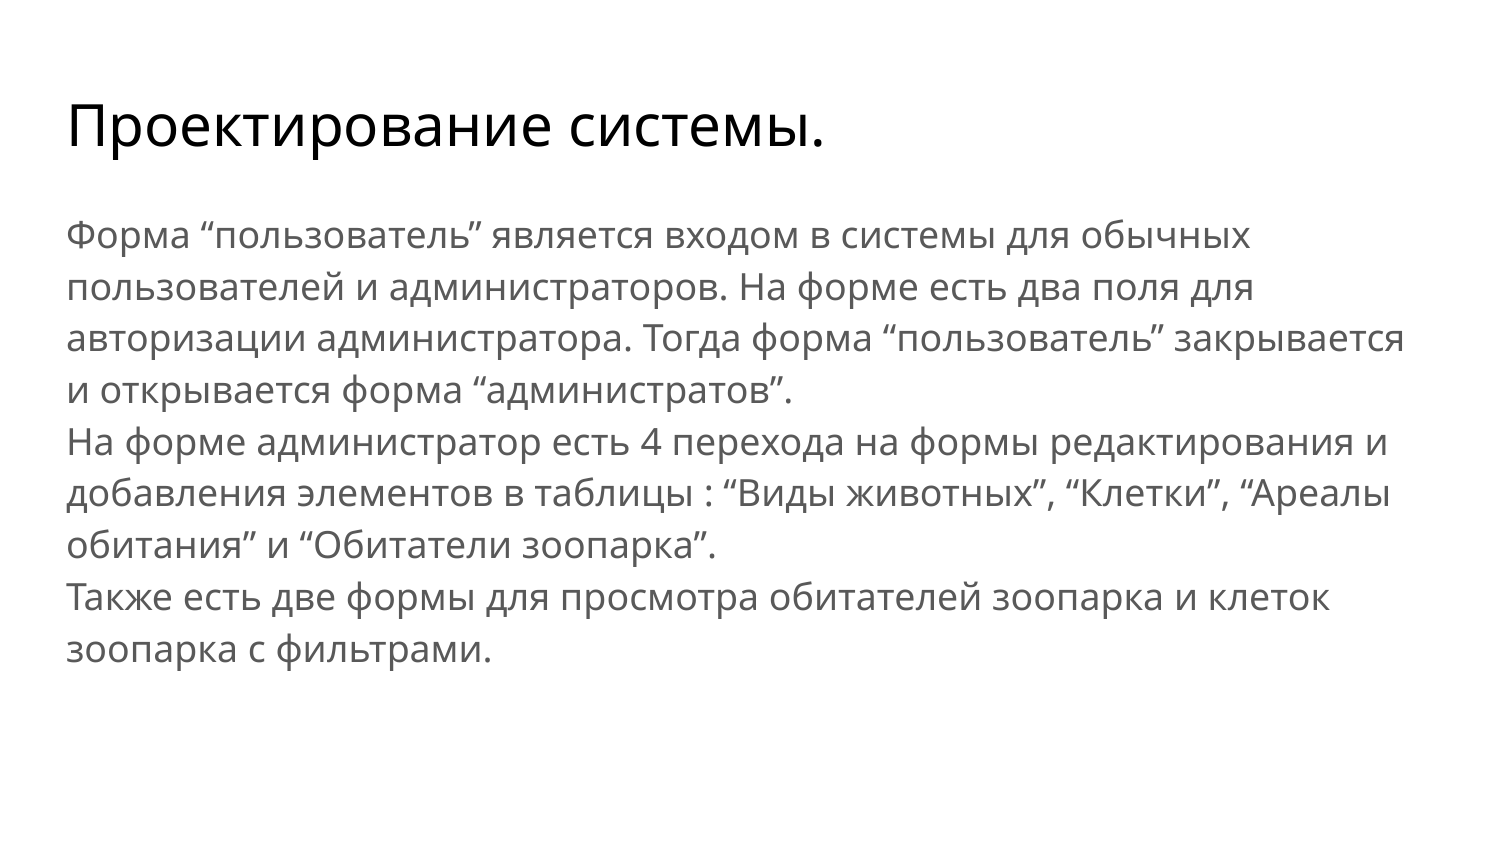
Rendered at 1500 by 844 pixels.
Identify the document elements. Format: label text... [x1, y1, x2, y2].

list Форма “пользователь” является входом в системы для обычных пользователей и администраторов. На форме есть два поля для авторизации администратора. Тогда форма “пользователь” закрывается и открывается форма “администратов”. На форме администратор есть 4 перехода на формы редактирования и добавления элементов в таблицы : “Виды животных”, “Клетки”, “Ареалы обитания” и “Обитатели зоопарка”. Также есть две формы для просмотра обитателей зоопарка и клеток зоопарка с фильтрами. [51, 189, 1449, 750]
title Проектирование системы. [51, 72, 1449, 167]
